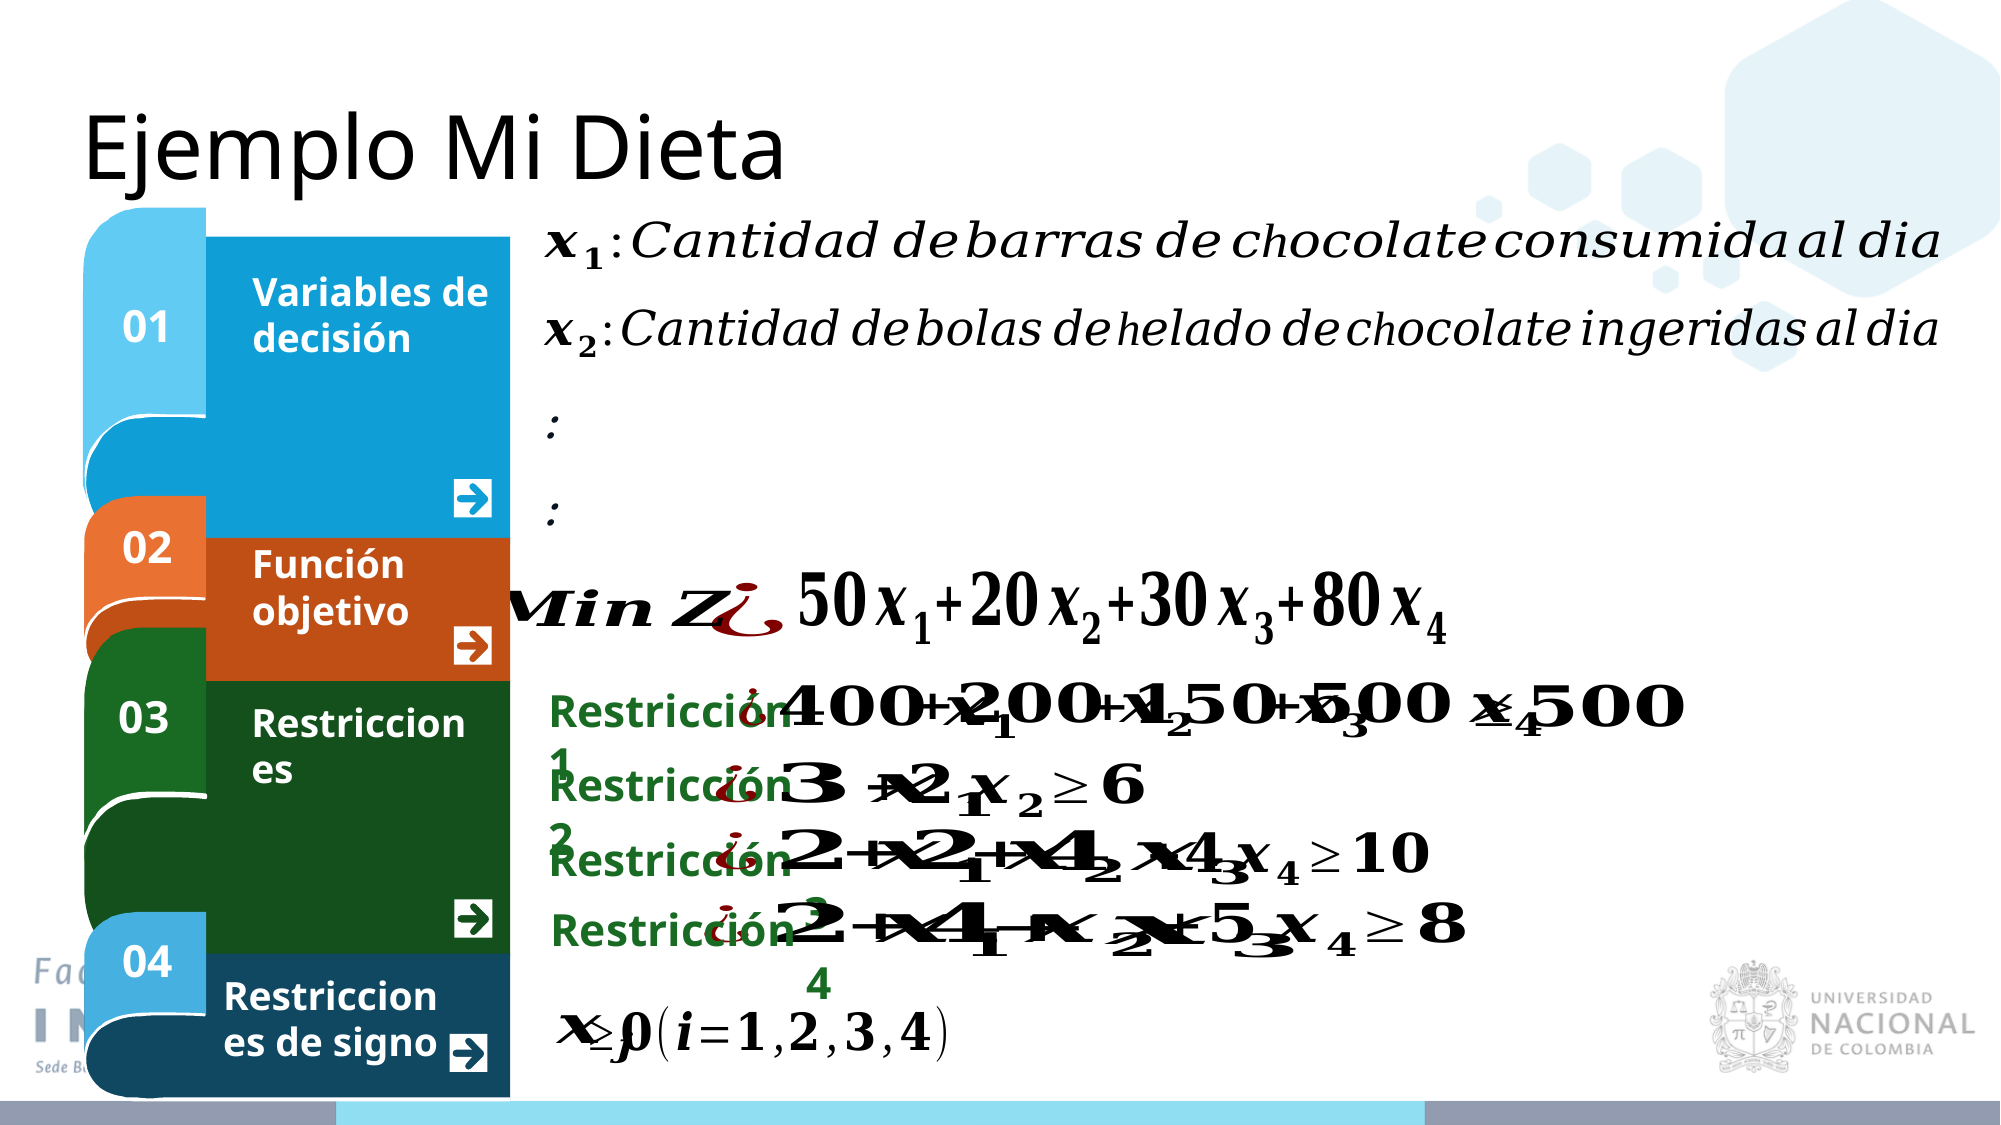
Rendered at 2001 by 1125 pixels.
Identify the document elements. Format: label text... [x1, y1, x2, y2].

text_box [699, 895, 1472, 965]
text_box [82, 495, 511, 626]
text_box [710, 821, 1431, 894]
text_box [710, 755, 1148, 825]
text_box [541, 214, 1943, 537]
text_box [511, 561, 1448, 654]
text_box [453, 479, 492, 495]
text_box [0, 0, 2000, 1125]
text_box Variables de decisión [237, 259, 511, 368]
text_box [82, 207, 206, 495]
text_box Restricción 1 [534, 675, 817, 750]
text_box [736, 675, 1690, 746]
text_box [82, 911, 511, 1102]
text_box [85, 414, 206, 492]
text_box [87, 236, 511, 495]
text_box 01 [107, 290, 189, 359]
text_box Restricción 4 [535, 894, 820, 1016]
text_box Restricción 2 [534, 750, 817, 824]
text_box Restricción 3 [534, 824, 710, 946]
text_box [75, 626, 534, 965]
text_box Ejemplo Mi Dieta [66, 82, 1767, 205]
